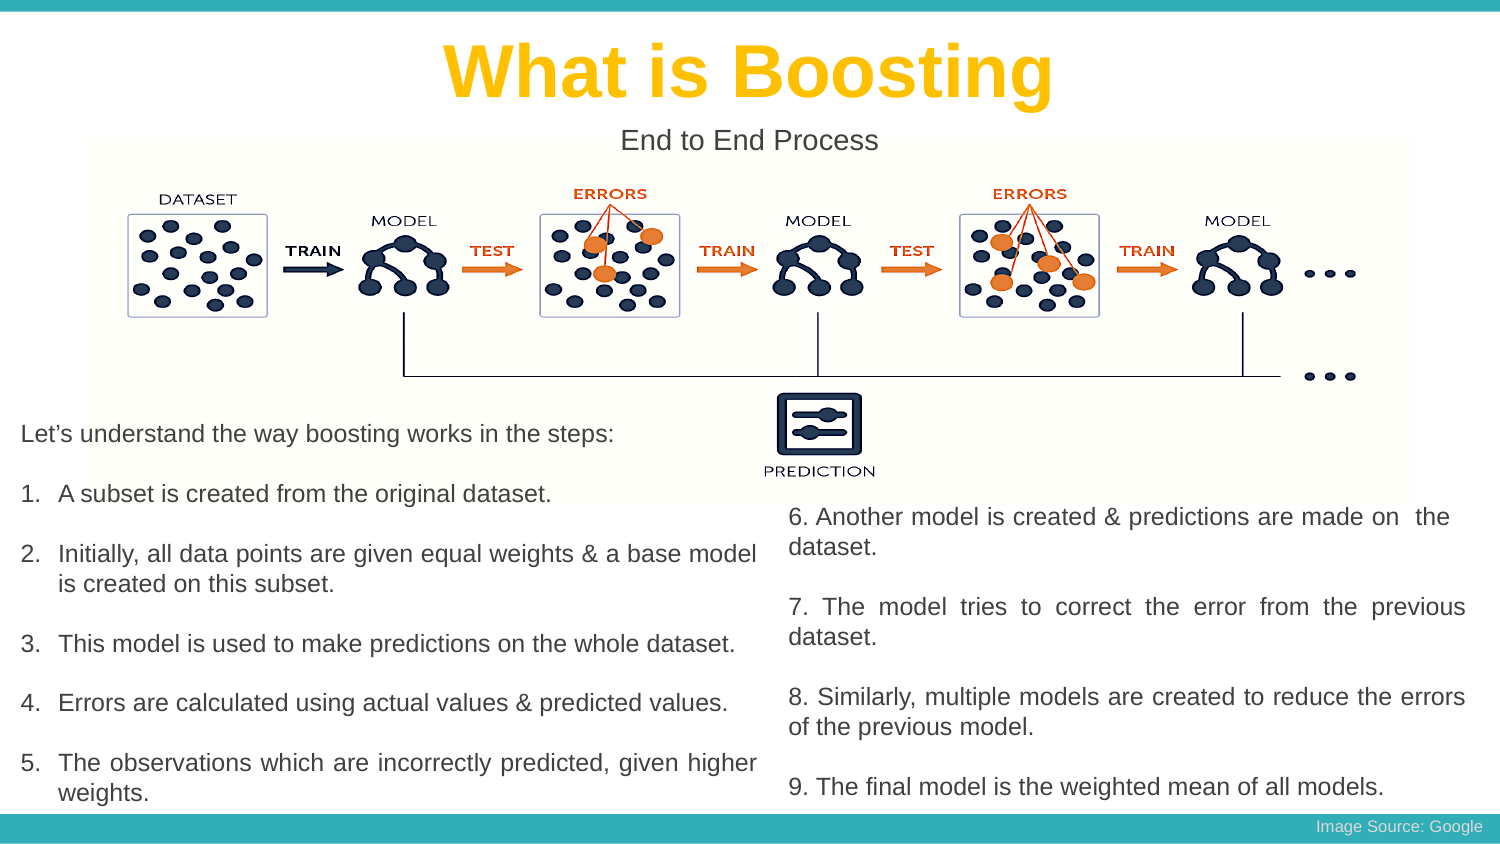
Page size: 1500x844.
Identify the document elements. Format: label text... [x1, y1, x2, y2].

list End to End Process [0, 114, 1500, 162]
text_box Image Source: Google [1301, 808, 1499, 844]
picture [88, 138, 1412, 505]
text_box 6. Another model is created & predictions are made on the dataset. 7. The model tries to correct the error from the previous dataset. 8. Similarly, multiple models are created to reduce the errors of the previous model. 9. The final model is the weighted mean of all models. [773, 493, 1483, 808]
text_box Let’s understand the way boosting works in the steps: A subset is created from the original dataset. Initially, all data points are given equal weights & a base model is created on this subset. This model is used to make predictions on the whole dataset. Errors are calculated using actual values & predicted values. The observations which are incorrectly predicted, given higher weights. [5, 410, 774, 815]
list What is Boosting [0, 20, 1500, 114]
